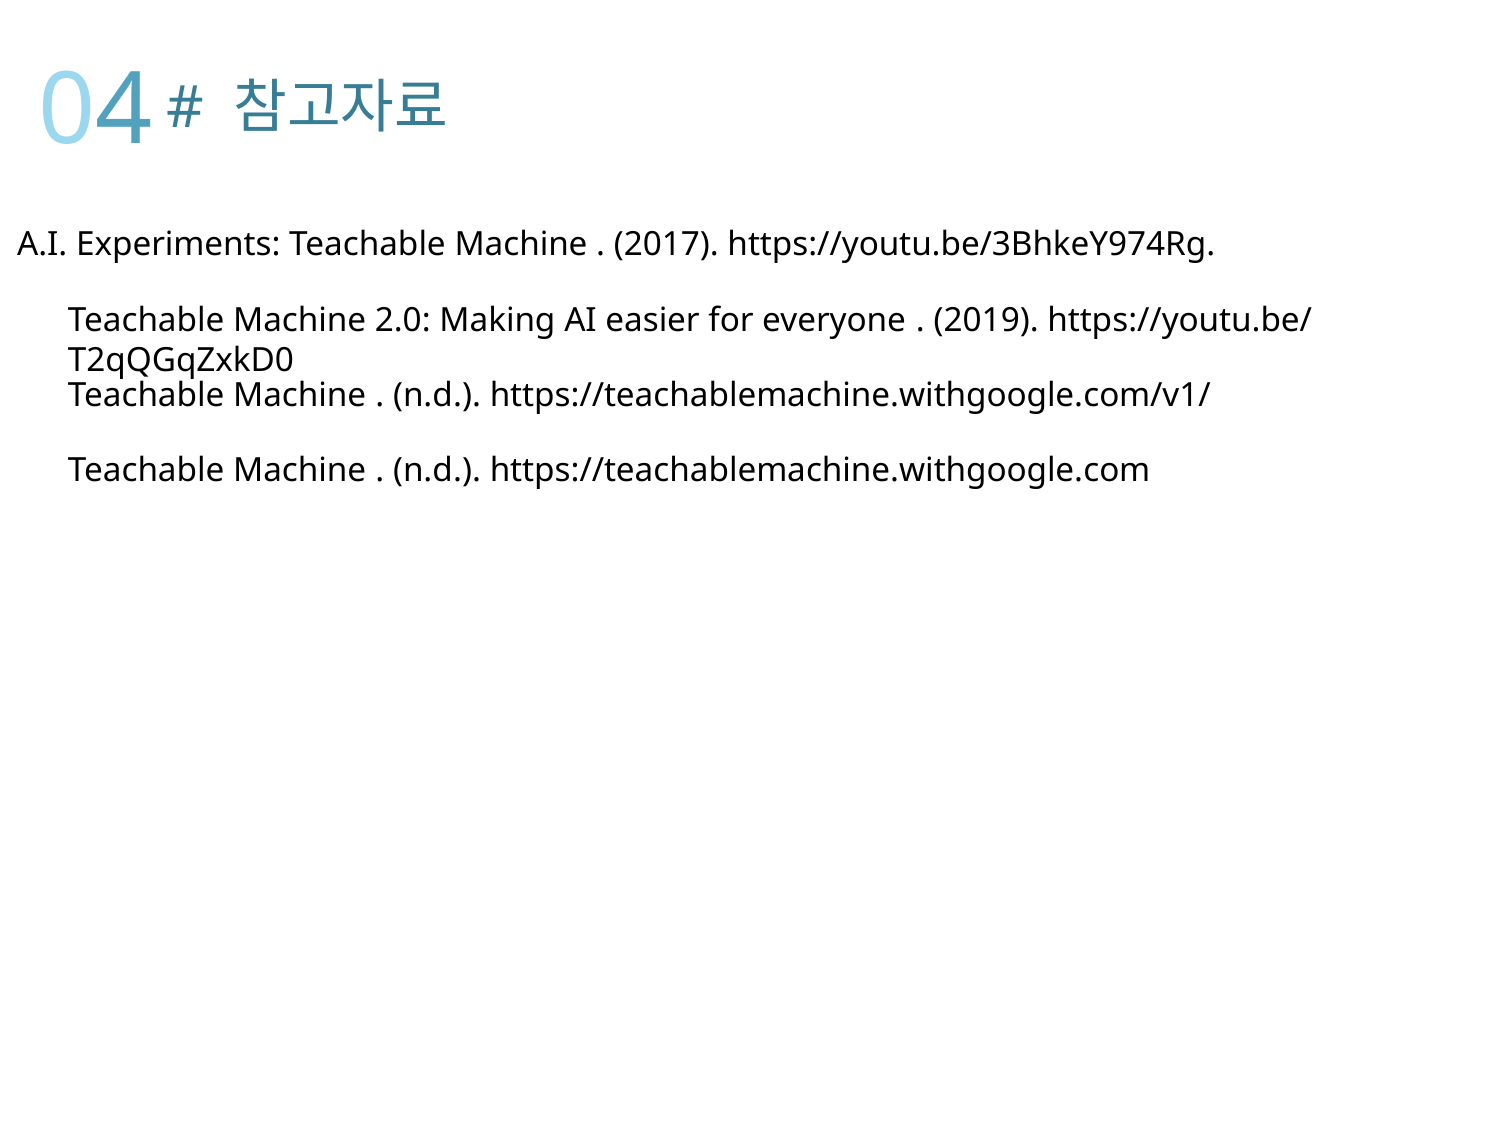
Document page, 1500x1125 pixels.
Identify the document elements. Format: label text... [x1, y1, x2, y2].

text_box Teachable Machine 2.0: Making AI easier for everyone . (2019). https://youtu.be/T2qQGqZxkD0 [53, 290, 1447, 366]
text_box Teachable Machine . (n.d.). https://teachablemachine.withgoogle.com [53, 441, 1447, 496]
text_box Teachable Machine . (n.d.). https://teachablemachine.withgoogle.com/v1/ [53, 366, 1447, 421]
text_box 04 [23, 36, 201, 172]
text_box A.I. Experiments: Teachable Machine . (2017). https://youtu.be/3BhkeY974Rg. [2, 214, 1233, 270]
text_box # 참고자료 [152, 61, 1103, 147]
